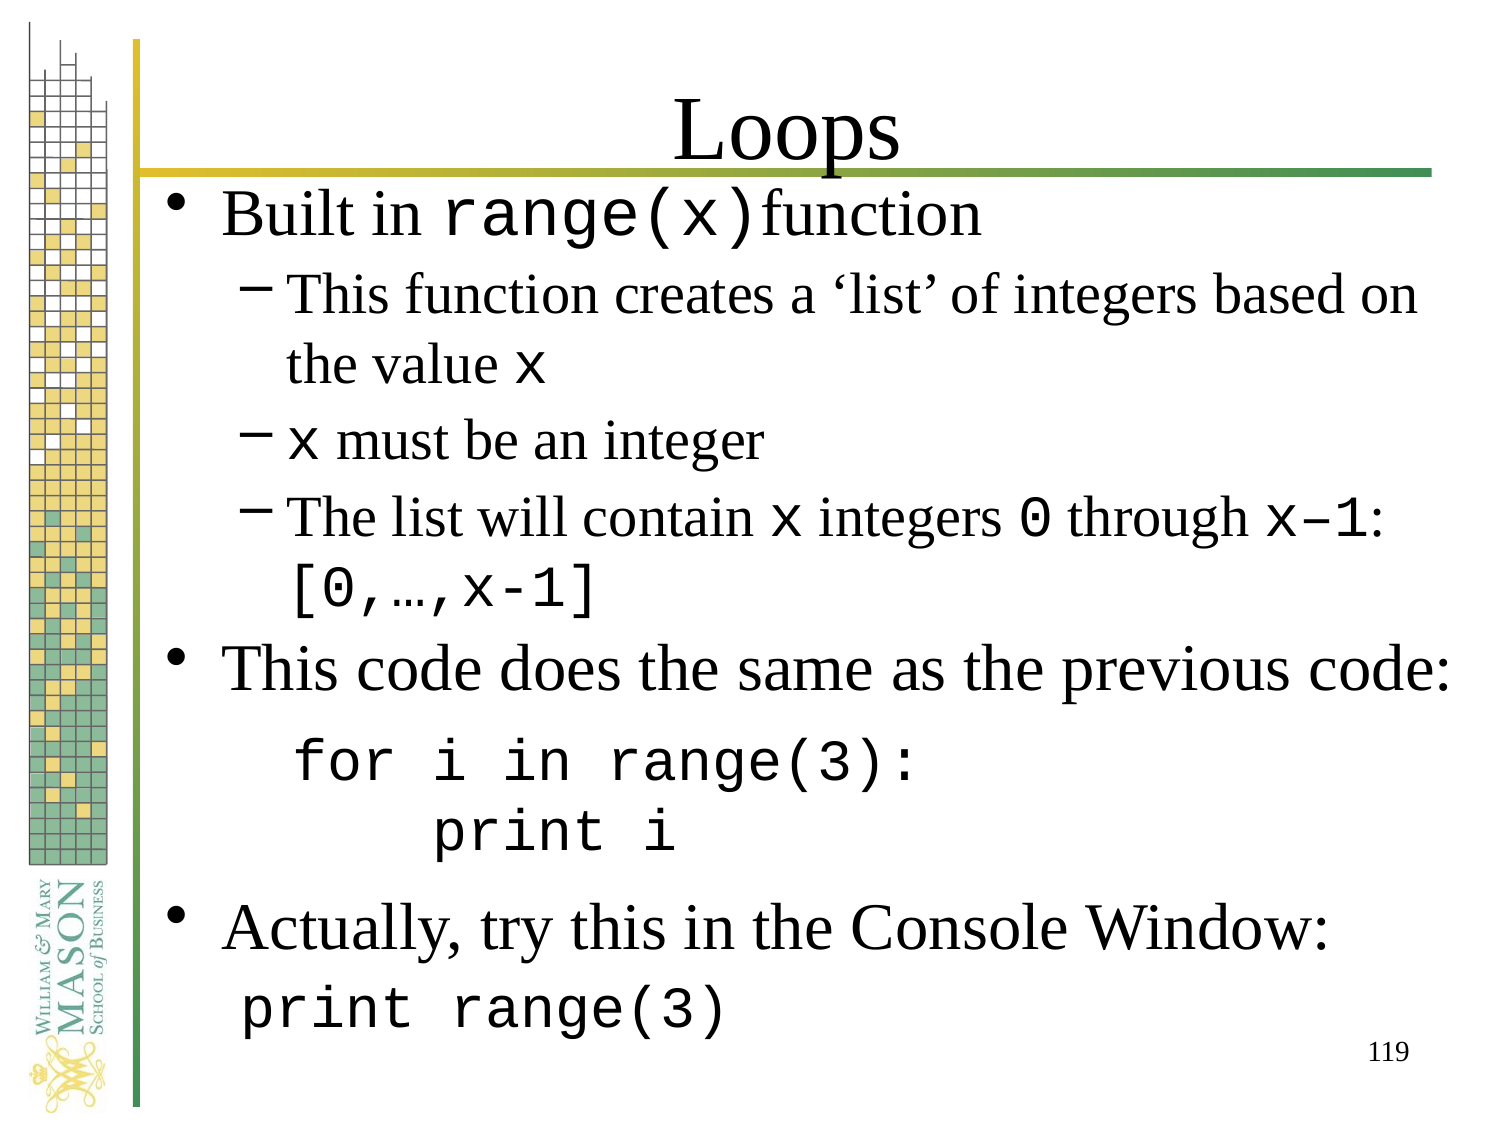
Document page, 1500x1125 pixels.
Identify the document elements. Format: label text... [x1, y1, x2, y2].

title Loops [150, 45, 1425, 161]
slide_number 119 [1048, 1024, 1426, 1103]
text_box for i in range(3): print i [278, 714, 938, 870]
title Naming Variables [29, 879, 107, 1113]
list Built in range(x)function This function creates a ‘list’ of integers based on the value x x must be an integer The list will contain x integers 0 through x–1: [0,…,x-1] This code does the same as the previous code: Actually, try this in the Console Window: print range(3) [150, 161, 1482, 930]
